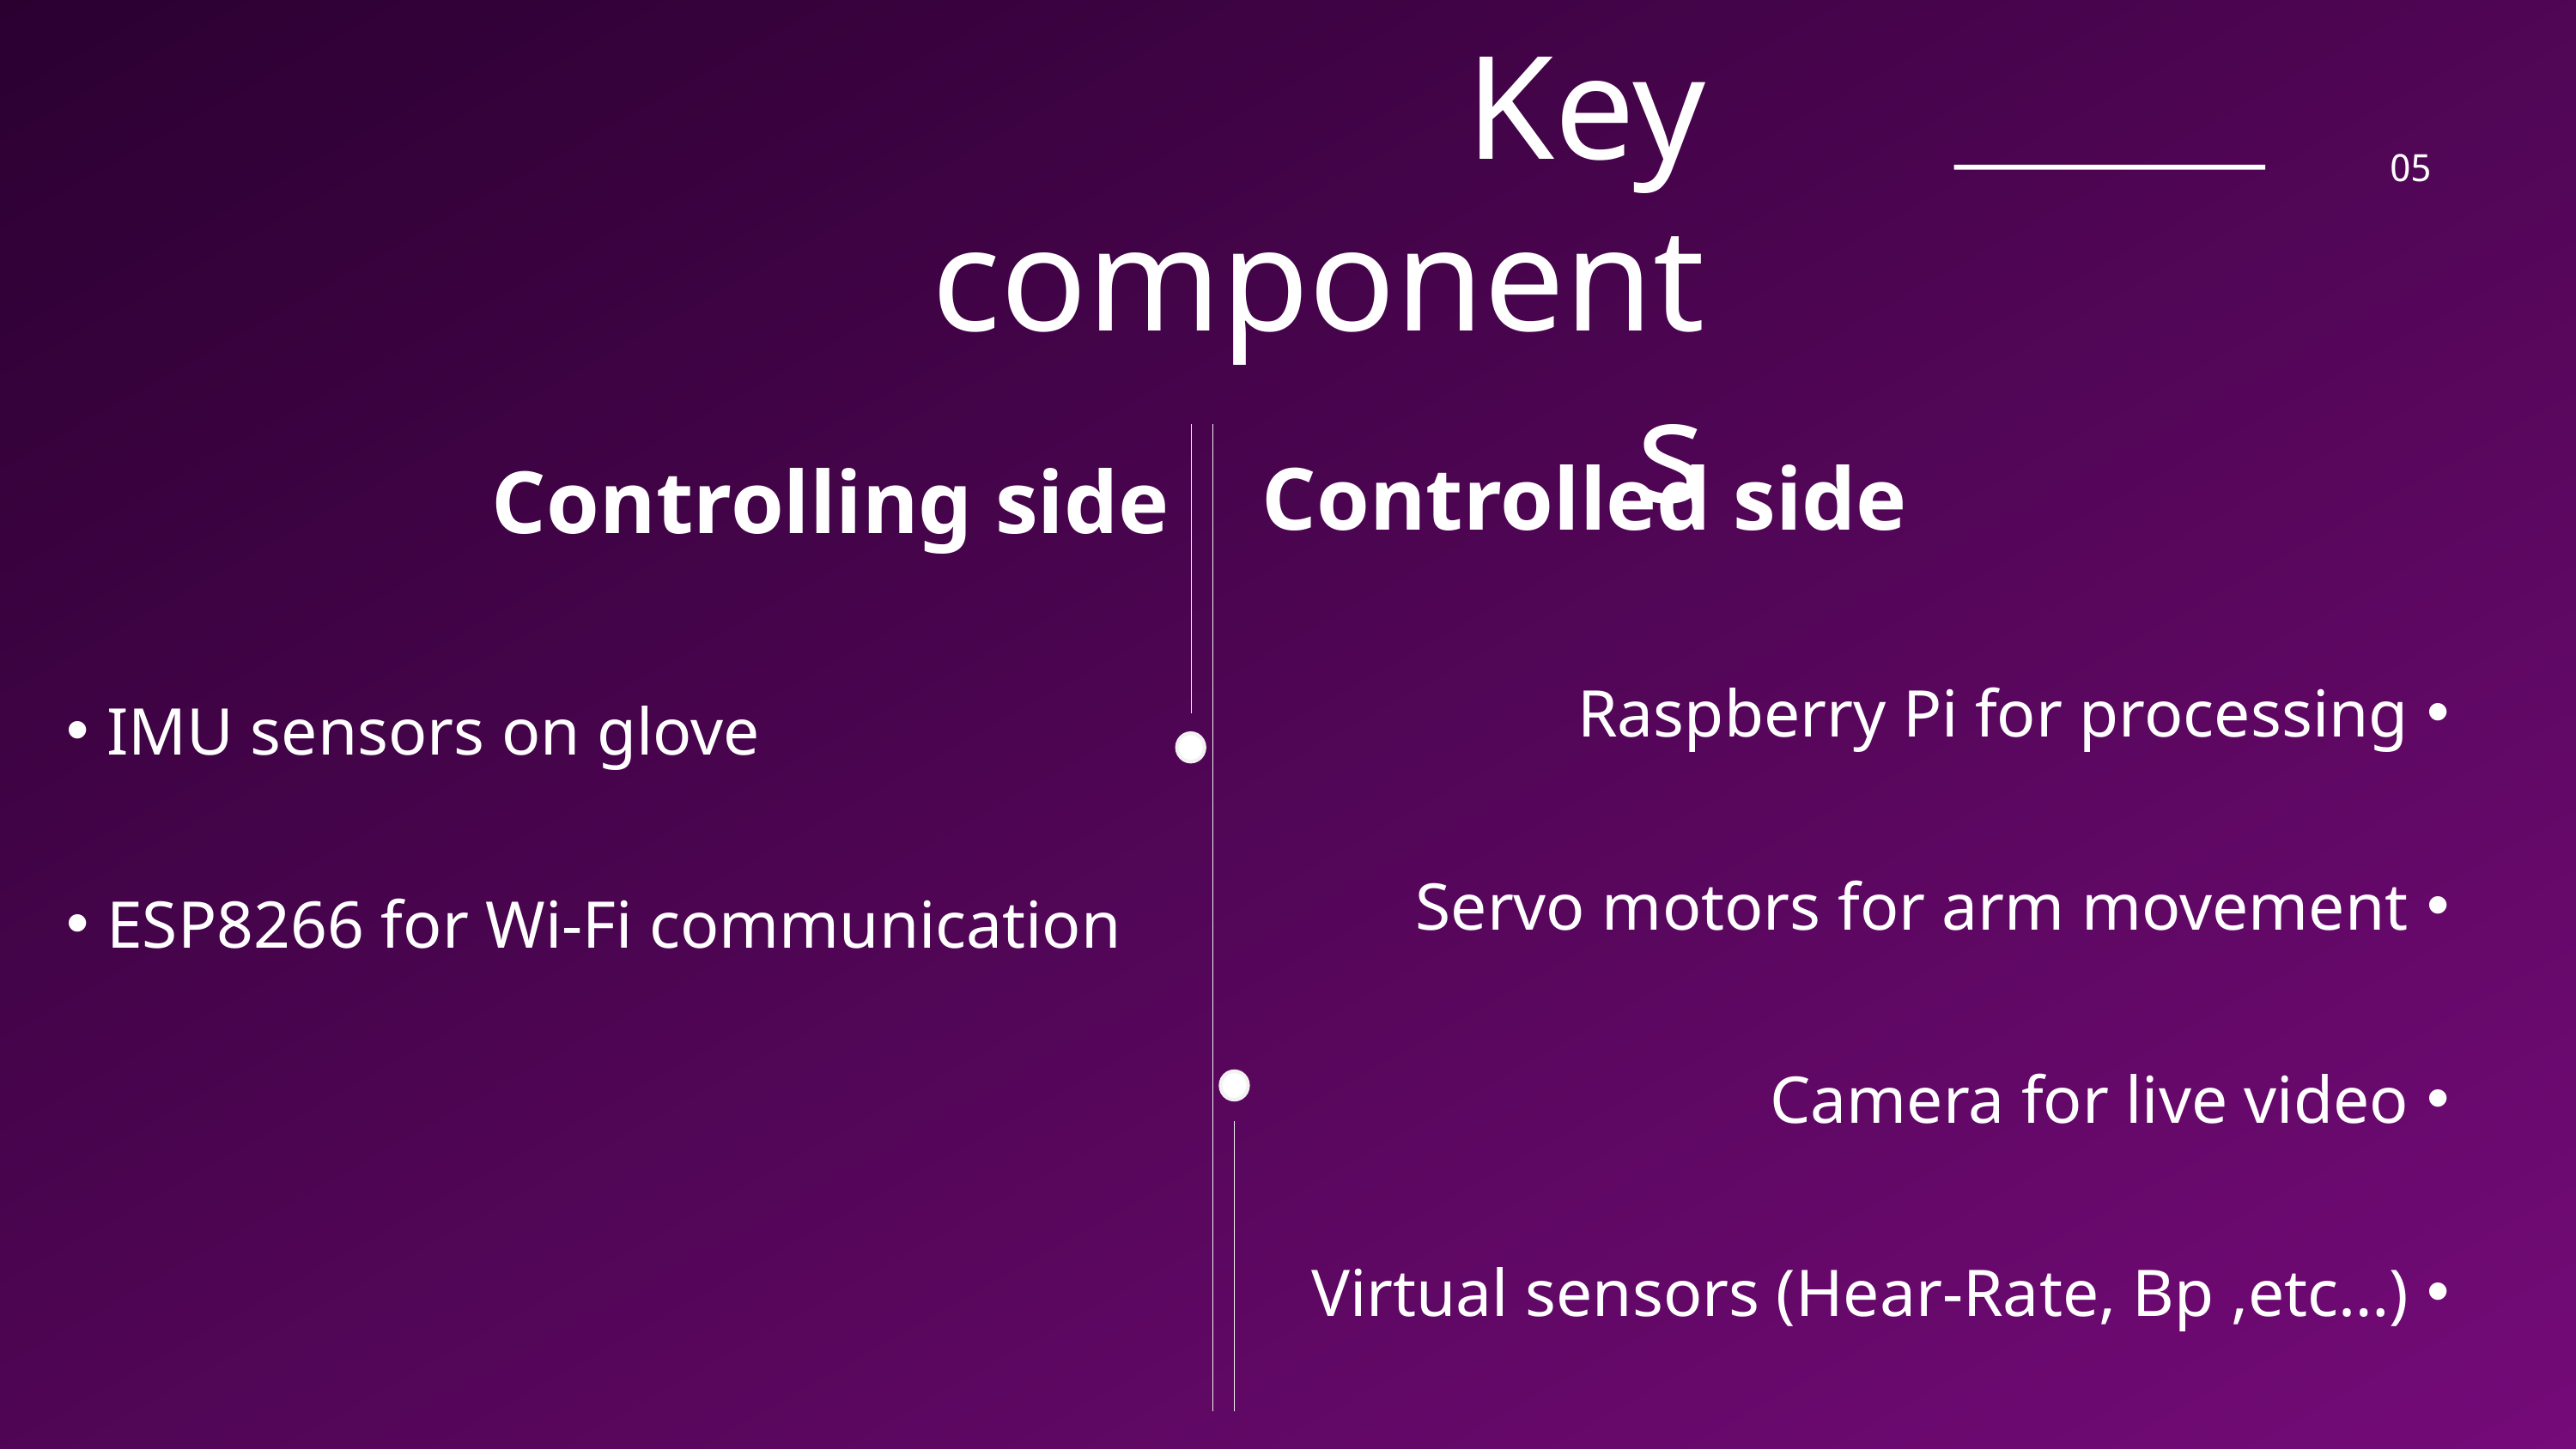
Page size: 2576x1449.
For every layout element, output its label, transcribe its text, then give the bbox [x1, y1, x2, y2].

text_box Controlling side [151, 379, 1170, 551]
text_box [0, 0, 2576, 1449]
text_box [1175, 731, 1206, 764]
text_box Raspberry Pi for processing Servo motors for arm movement Camera for live video Virtual sensors (Hear-Rate, Bp ,etc…) [1290, 550, 2527, 1449]
text_box Key components [870, 16, 1706, 531]
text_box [1953, 144, 2432, 191]
text_box IMU sensors on glove ESP8266 for Wi-Fi communication [53, 568, 1170, 968]
text_box Controlled side [1261, 375, 2281, 547]
text_box [1218, 1069, 1250, 1102]
